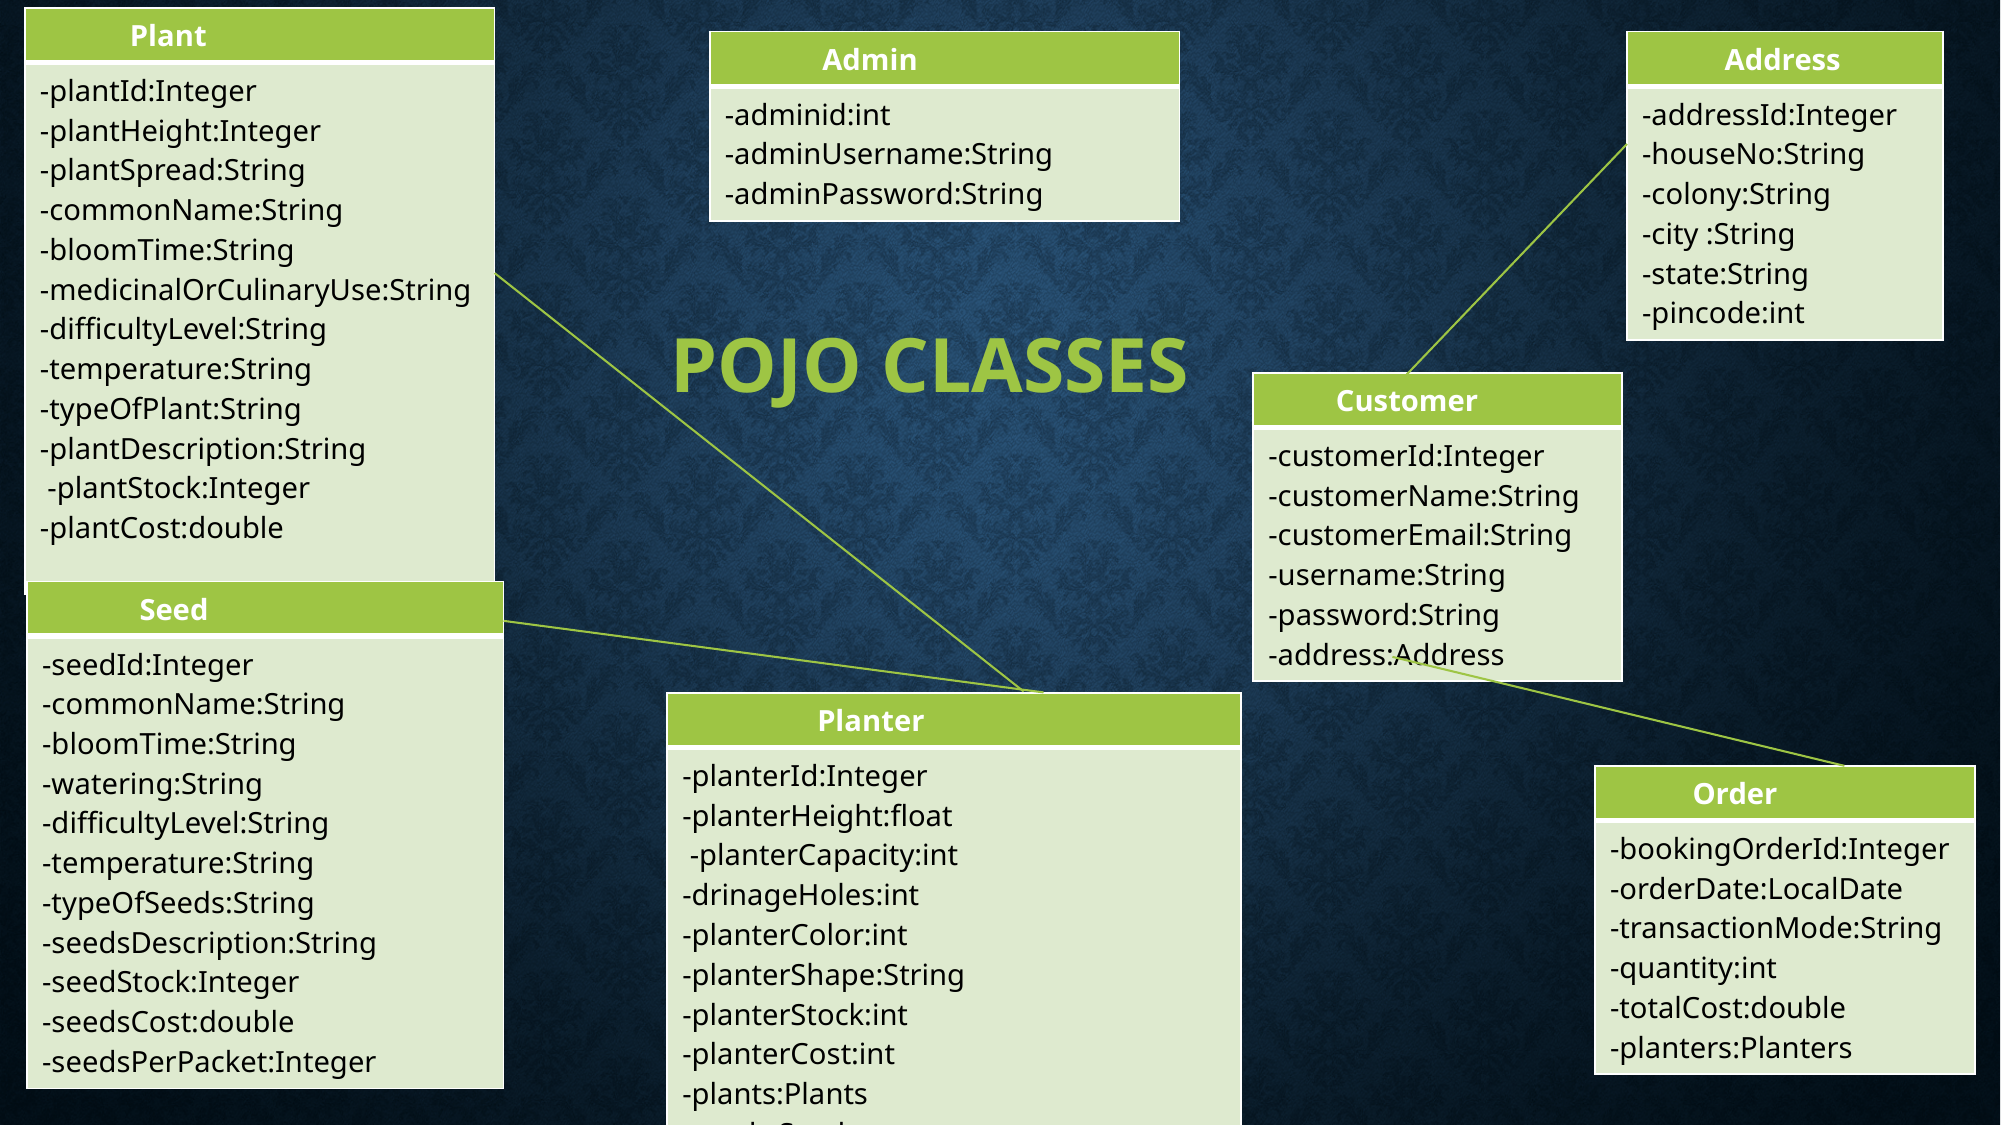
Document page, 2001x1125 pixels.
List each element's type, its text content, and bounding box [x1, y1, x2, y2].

table_header Planter [668, 694, 1240, 745]
table_header Customer [1254, 374, 1621, 425]
table_header Plant [26, 9, 494, 60]
text_box POJO CLASSES [1032, 309, 1205, 415]
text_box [502, 620, 1044, 693]
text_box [1397, 143, 1628, 385]
table_cell -planterId:Integer -planterHeight:float -planterCapacity:int -drinageHoles:int -planterColor:int -planterShape:String -planterStock:int -planterCost:int -plants:Plants -seeds:Seeds [668, 750, 1240, 1125]
table_cell -adminid:int -adminUsername:String -adminPassword:String [711, 89, 1179, 220]
table_cell -bookingOrderId:Integer -orderDate:LocalDate -transactionMode:String -quantity:int -totalCost:double -planters:Planters [1596, 823, 1974, 1073]
table_cell -addressId:Integer -houseNo:String -colony:String -city :String -state:String -pincode:int [1628, 89, 1942, 339]
table_header Order [1596, 767, 1974, 818]
table_header Seed [28, 582, 487, 633]
table_cell -customerId:Integer -customerName:String -customerEmail:String -username:String -password:String -address:Address [1254, 430, 1621, 680]
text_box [494, 272, 1025, 693]
table_cell -seedId:Integer -commonName:String -bloomTime:String -watering:String -difficultyLevel:String -temperature:String -typeOfSeeds:String -seedsDescription:String -seedStock:Integer -seedsCost:double -seedsPerPacket:Integer [28, 639, 503, 1088]
table_header Admin [711, 32, 1179, 84]
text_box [1391, 656, 1845, 767]
table_header Address [1628, 32, 1942, 84]
table_cell -plantId:Integer -plantHeight:Integer -plantSpread:String -commonName:String -bloomTime:String -medicinalOrCulinaryUse:String -difficultyLevel:String -temperature:String -typeOfPlant:String -plantDescription:String -plantStock:Integer -plantCost:double [26, 65, 494, 581]
